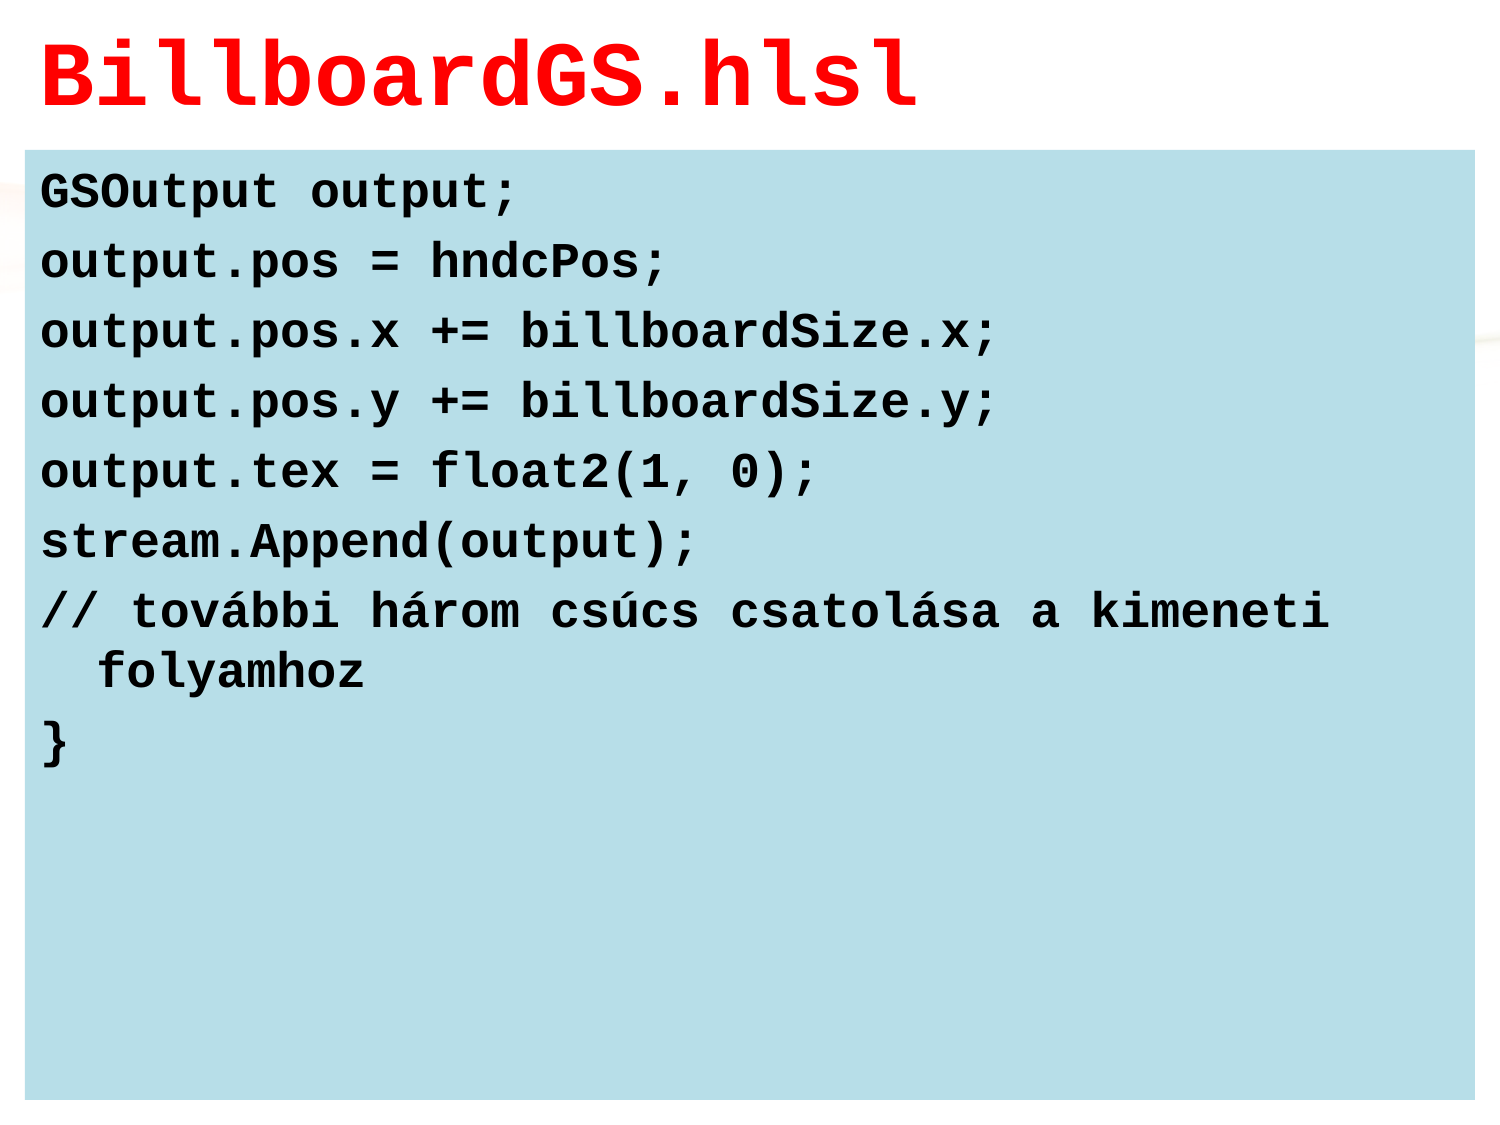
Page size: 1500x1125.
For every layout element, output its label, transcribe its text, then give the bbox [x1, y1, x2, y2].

title BillboardGS.hlsl [24, 12, 1275, 125]
list GSOutput output; output.pos = hndcPos; output.pos.x += billboardSize.x; output.pos.y += billboardSize.y; output.tex = float2(1, 0); stream.Append(output); // további három csúcs csatolása a kimeneti folyamhoz } [24, 149, 1475, 1100]
